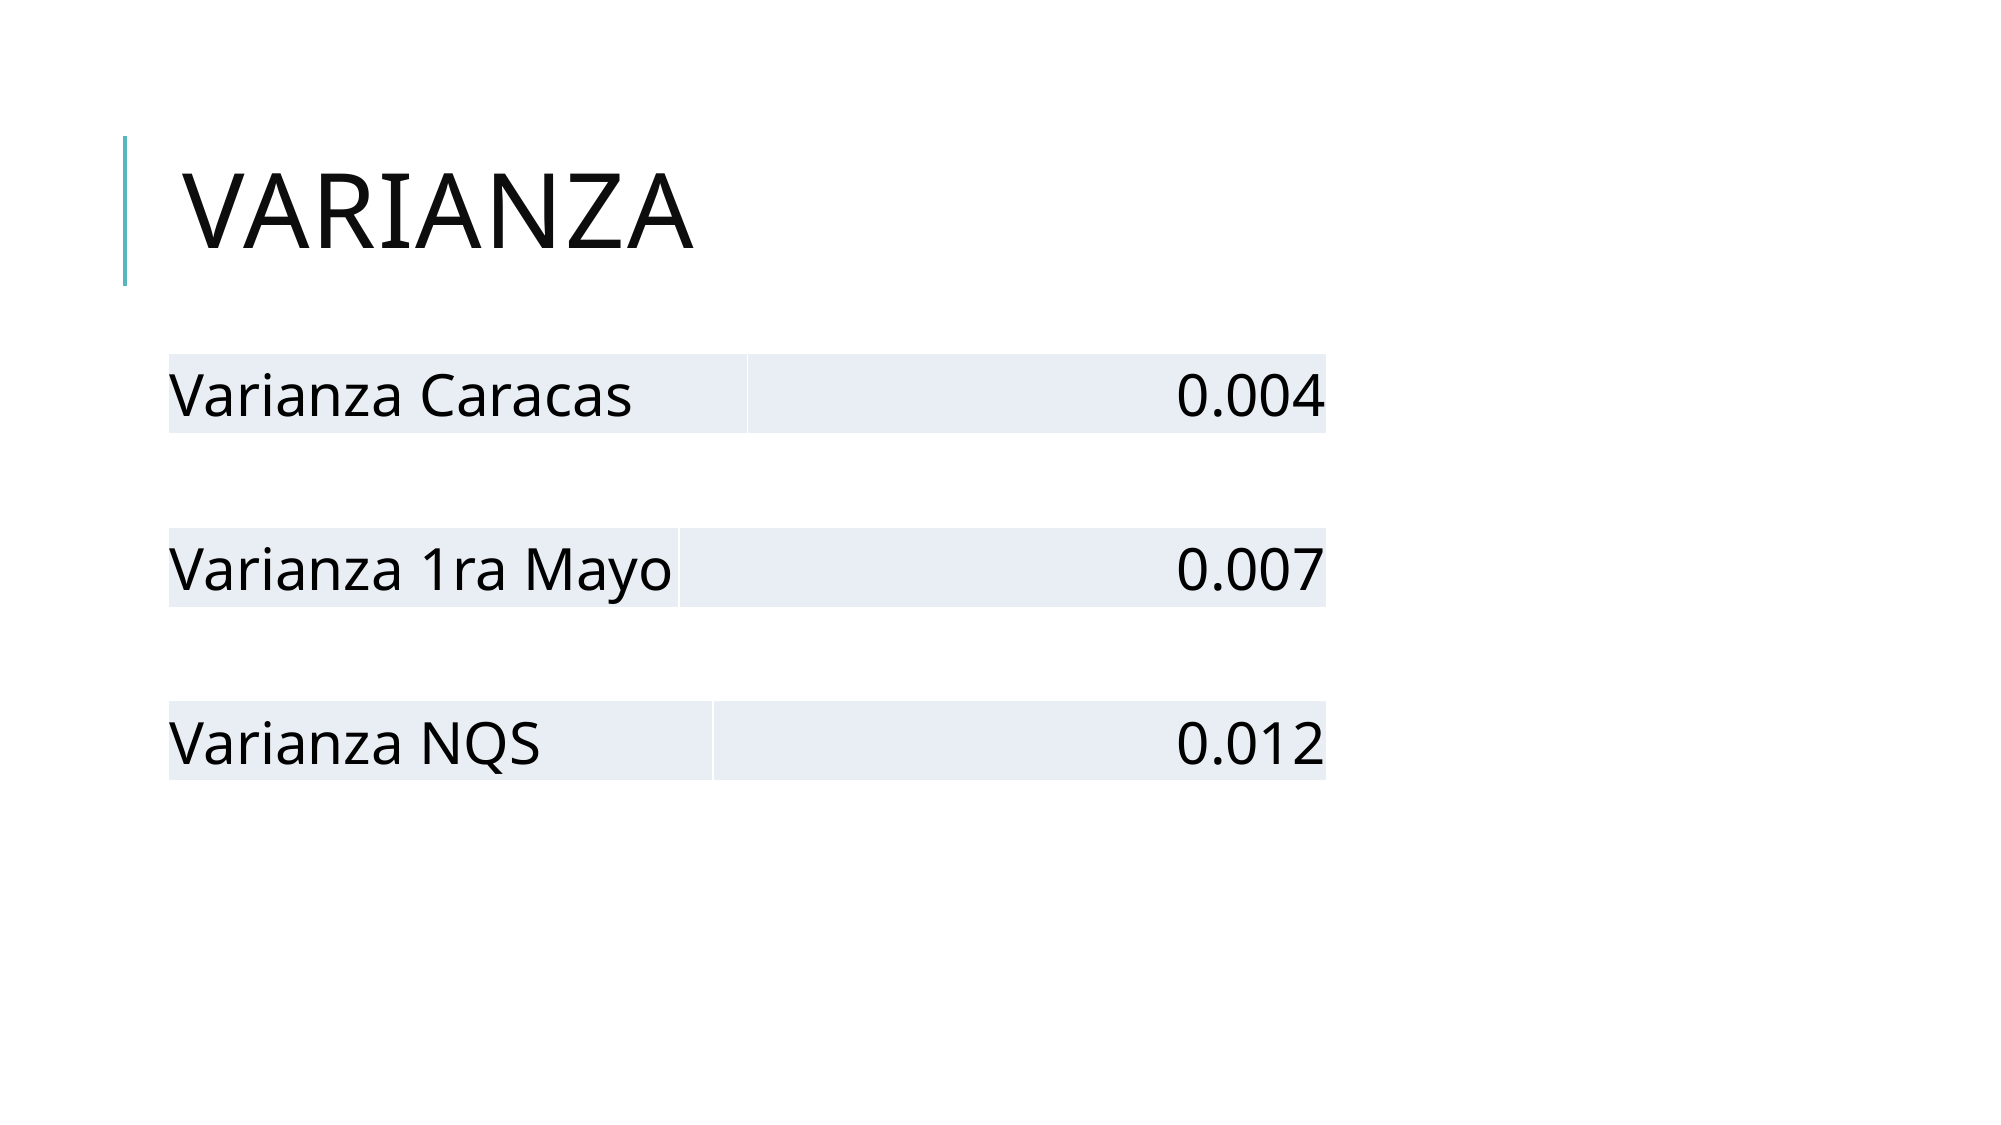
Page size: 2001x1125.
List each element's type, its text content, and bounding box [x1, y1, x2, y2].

table_header Varianza Caracas [169, 354, 747, 433]
table_header Varianza NQS [169, 701, 712, 780]
title Varianza [168, 96, 1763, 342]
table_header 0.012 [714, 701, 1326, 780]
table_header 0.007 [680, 528, 1326, 607]
table_header Varianza 1ra Mayo [169, 528, 678, 607]
table_header 0.004 [748, 354, 1326, 433]
